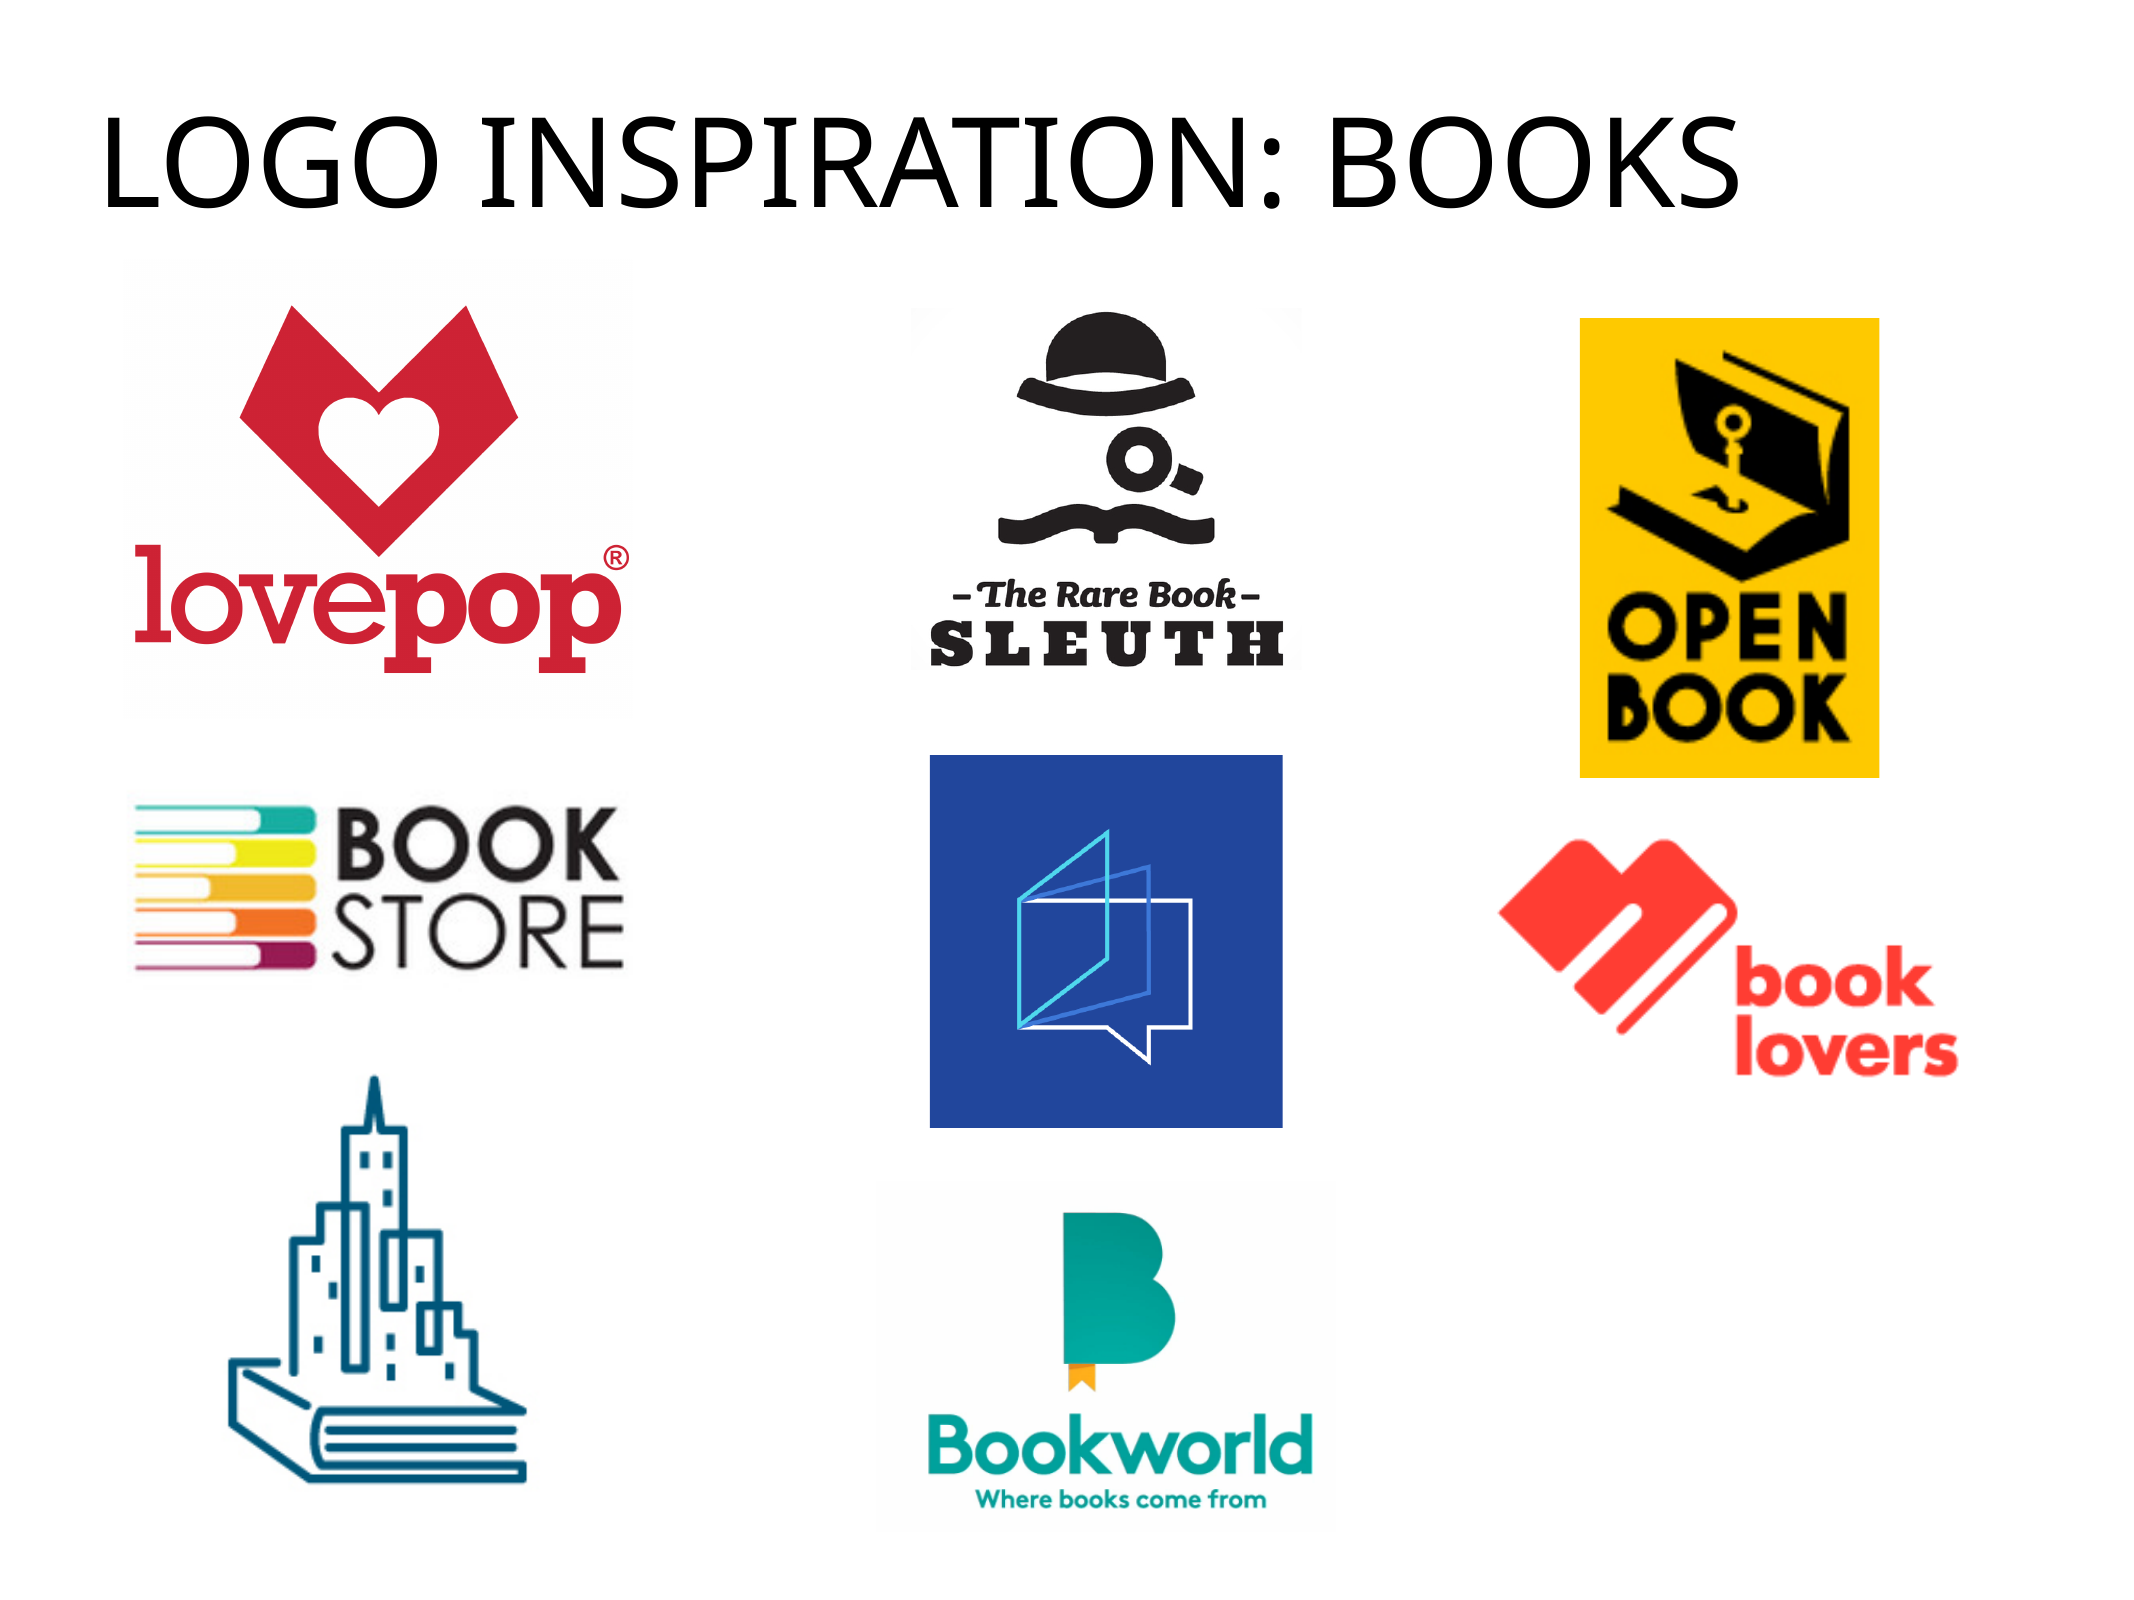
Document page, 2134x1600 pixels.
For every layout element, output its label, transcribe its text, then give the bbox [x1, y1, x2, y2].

picture [111, 776, 646, 1006]
picture [910, 308, 1302, 670]
title Logo Inspiration: Books [87, 41, 2046, 273]
picture [1455, 822, 2004, 1095]
picture [1579, 318, 1880, 778]
picture [929, 755, 1283, 1128]
picture [123, 259, 633, 719]
picture [876, 1181, 1336, 1532]
picture [39, 1007, 717, 1551]
